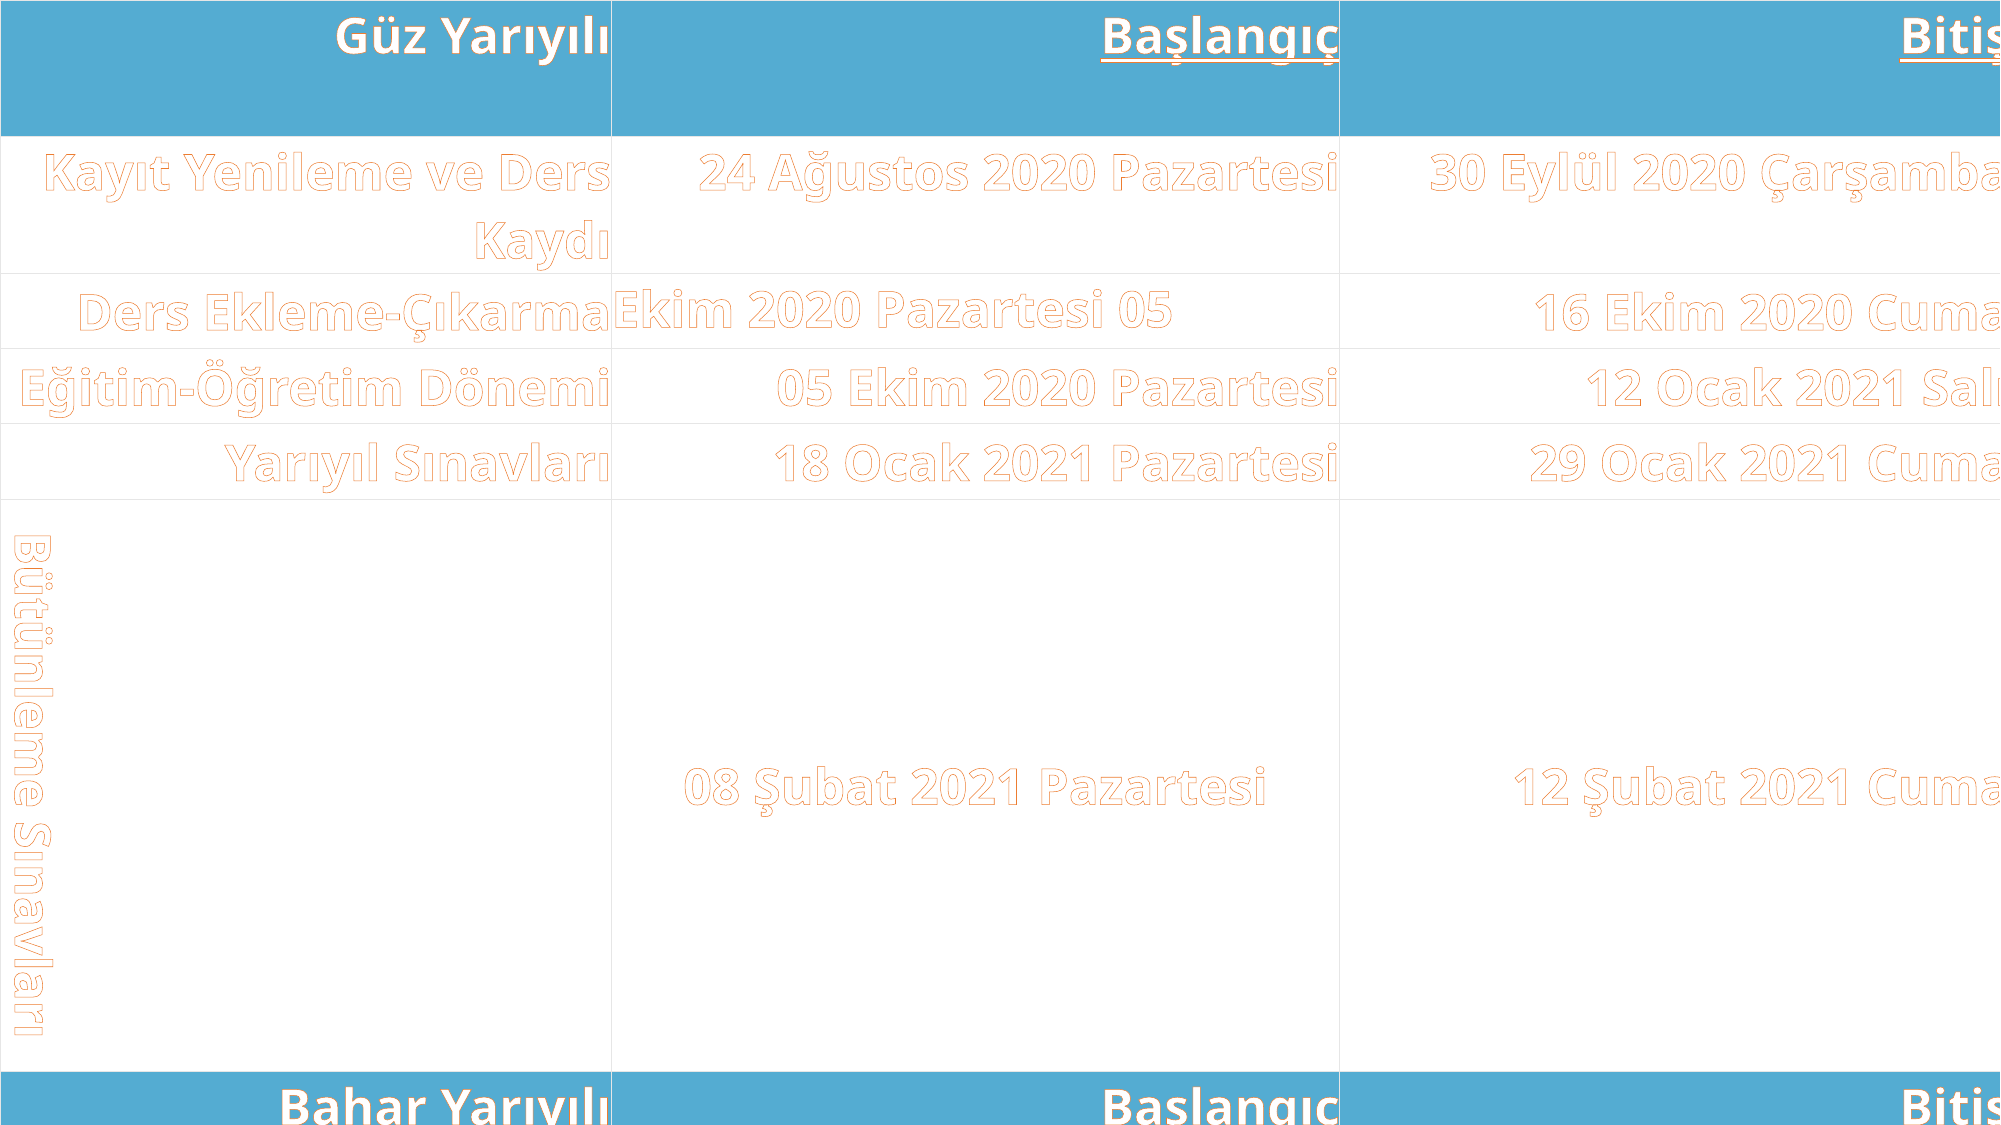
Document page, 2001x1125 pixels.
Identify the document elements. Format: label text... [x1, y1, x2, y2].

table_cell Bitiş [1340, 1072, 2000, 1125]
table_cell Bütünleme Sınavları [1, 500, 611, 1071]
table_header Güz Yarıyılı [1, 1, 611, 136]
table_cell 12 Ocak 2021 Salı [1340, 349, 2000, 423]
table_cell 30 Eylül 2020 Çarşamba [1340, 137, 2000, 273]
table_cell 08 Şubat 2021 Pazartesi [612, 500, 1339, 1071]
table_cell Başlangıç [612, 1072, 1339, 1125]
table_cell Bahar Yarıyılı [1, 1072, 611, 1125]
table_cell 05 Ekim 2020 Pazartesi [612, 274, 1339, 348]
table_cell Yarıyıl Sınavları [1, 424, 611, 499]
table_cell 12 Şubat 2021 Cuma [1340, 500, 2000, 1071]
table_cell Eğitim-Öğretim Dönemi [1, 349, 611, 423]
table_cell 24 Ağustos 2020 Pazartesi [612, 137, 1339, 273]
table_cell Kayıt Yenileme ve Ders Kaydı [1, 137, 611, 273]
table_cell 18 Ocak 2021 Pazartesi [612, 424, 1339, 499]
table_header Başlangıç [612, 1, 1339, 136]
table_cell 29 Ocak 2021 Cuma [1340, 424, 2000, 499]
table_cell Ders Ekleme-Çıkarma [1, 274, 611, 348]
table_cell 16 Ekim 2020 Cuma [1340, 274, 2000, 348]
table_header Bitiş [1340, 1, 2000, 136]
table_cell 05 Ekim 2020 Pazartesi [612, 349, 1339, 423]
